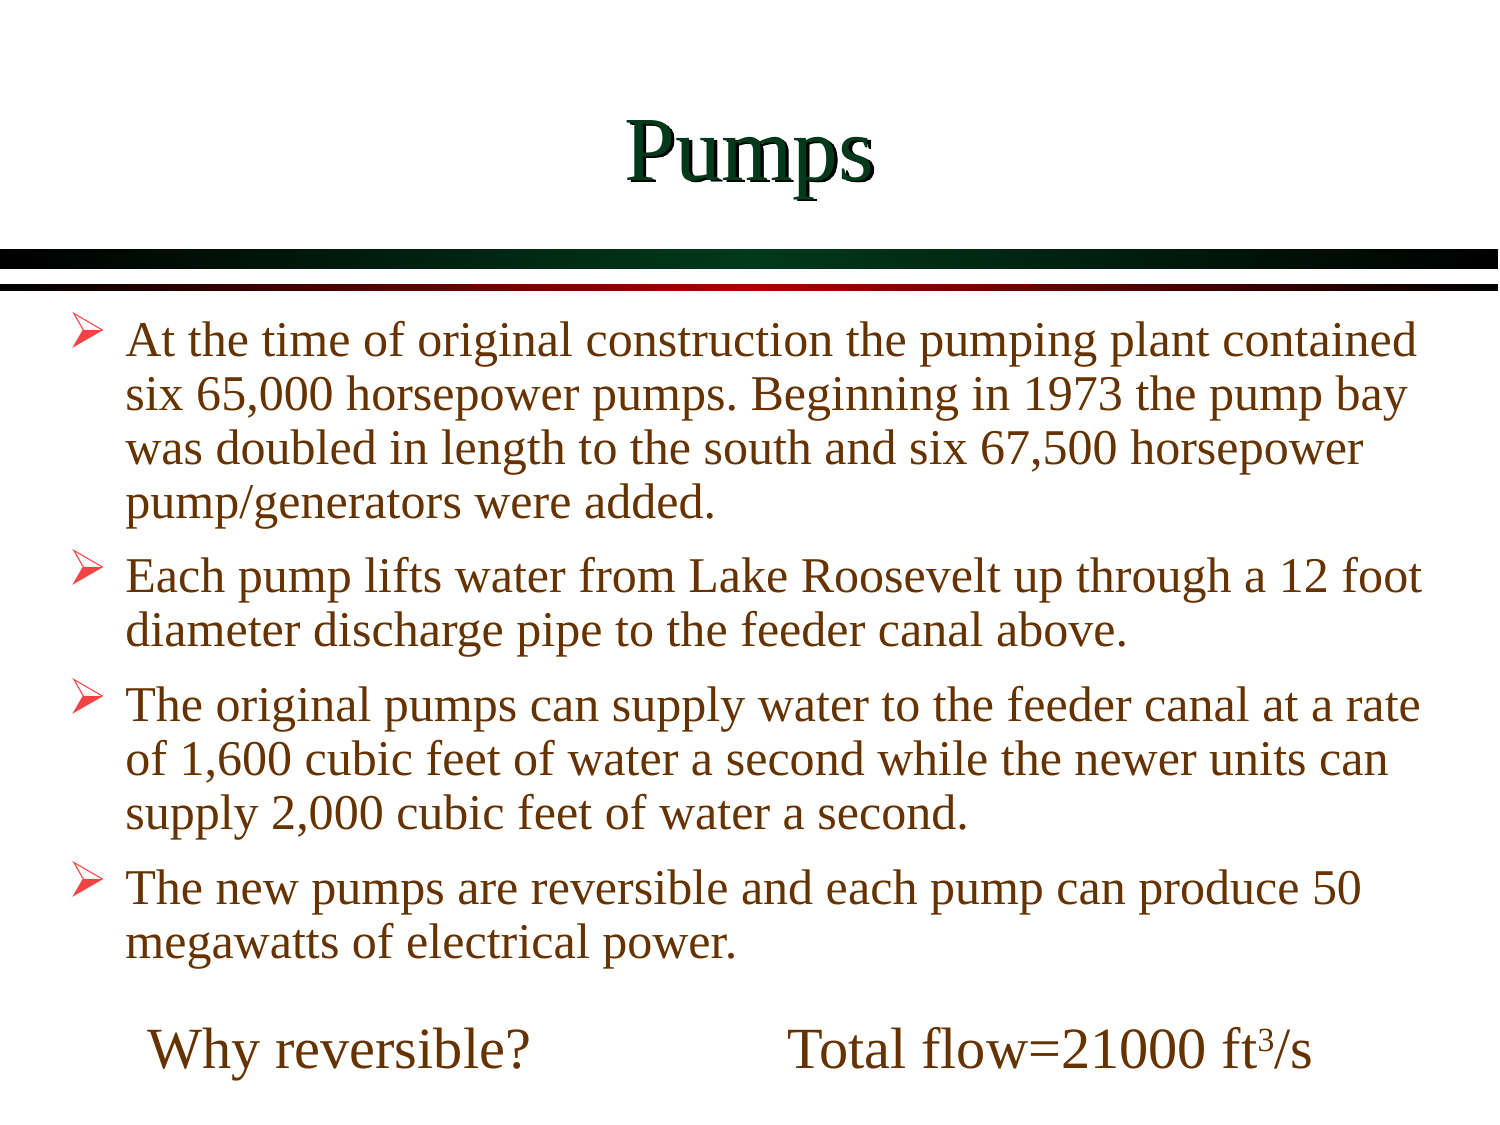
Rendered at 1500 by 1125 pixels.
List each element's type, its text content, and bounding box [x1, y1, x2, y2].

list At the time of original construction the pumping plant contained six 65,000 horsepower pumps. Beginning in 1973 the pump bay was doubled in length to the south and six 67,500 horsepower pump/generators were added. Each pump lifts water from Lake Roosevelt up through a 12 foot diameter discharge pipe to the feeder canal above. The original pumps can supply water to the feeder canal at a rate of 1,600 cubic feet of water a second while the newer units can supply 2,000 cubic feet of water a second. The new pumps are reversible and each pump can produce 50 megawatts of electrical power. [53, 305, 1441, 1088]
text_box Why reversible? [132, 1003, 546, 1088]
text_box Total flow=21000 ft3/s [773, 1003, 1329, 1088]
title Pumps [112, 49, 1388, 238]
